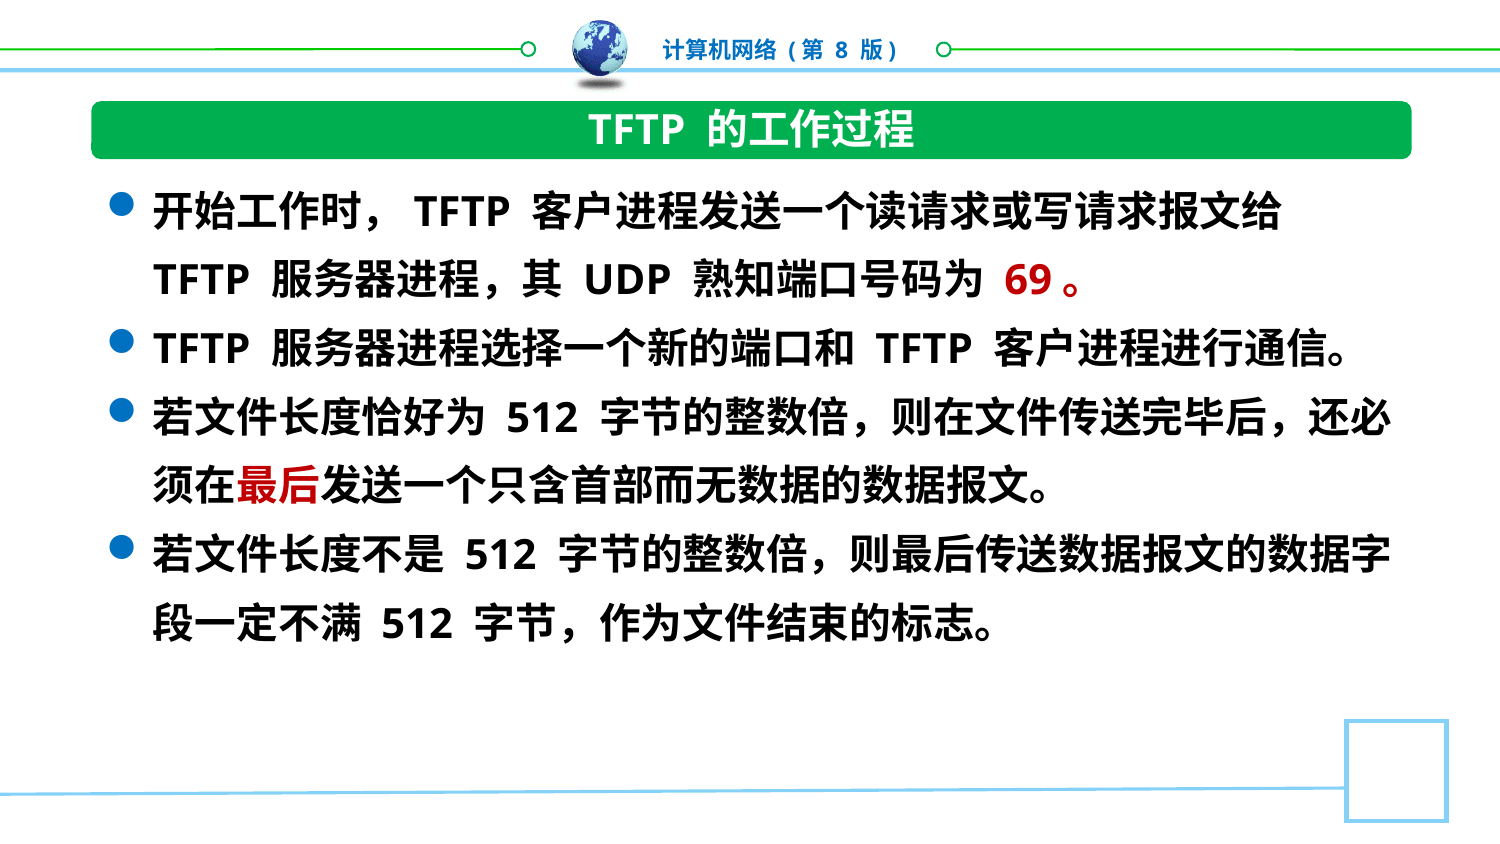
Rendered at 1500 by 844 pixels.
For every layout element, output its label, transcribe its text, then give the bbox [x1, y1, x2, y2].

text_box [930, 101, 1412, 158]
text_box [91, 101, 573, 158]
text_box TFTP 的工作过程 [573, 95, 930, 158]
picture [570, 18, 629, 94]
text_box 开始工作时，TFTP 客户进程发送一个读请求或写请求报文给 TFTP 服务器进程，其 UDP 熟知端口号码为 69。 TFTP 服务器进程选择一个新的端口和 TFTP 客户进程进行通信。 若文件长度恰好为 512 字节的整数倍，则在文件传送完毕后，还必须在最后发送一个只含首部而无数据的数据报文。 若文件长度不是 512 字节的整数倍，则最后传送数据报文的数据字段一定不满 512 字节，作为文件结束的标志。 [91, 158, 1412, 655]
